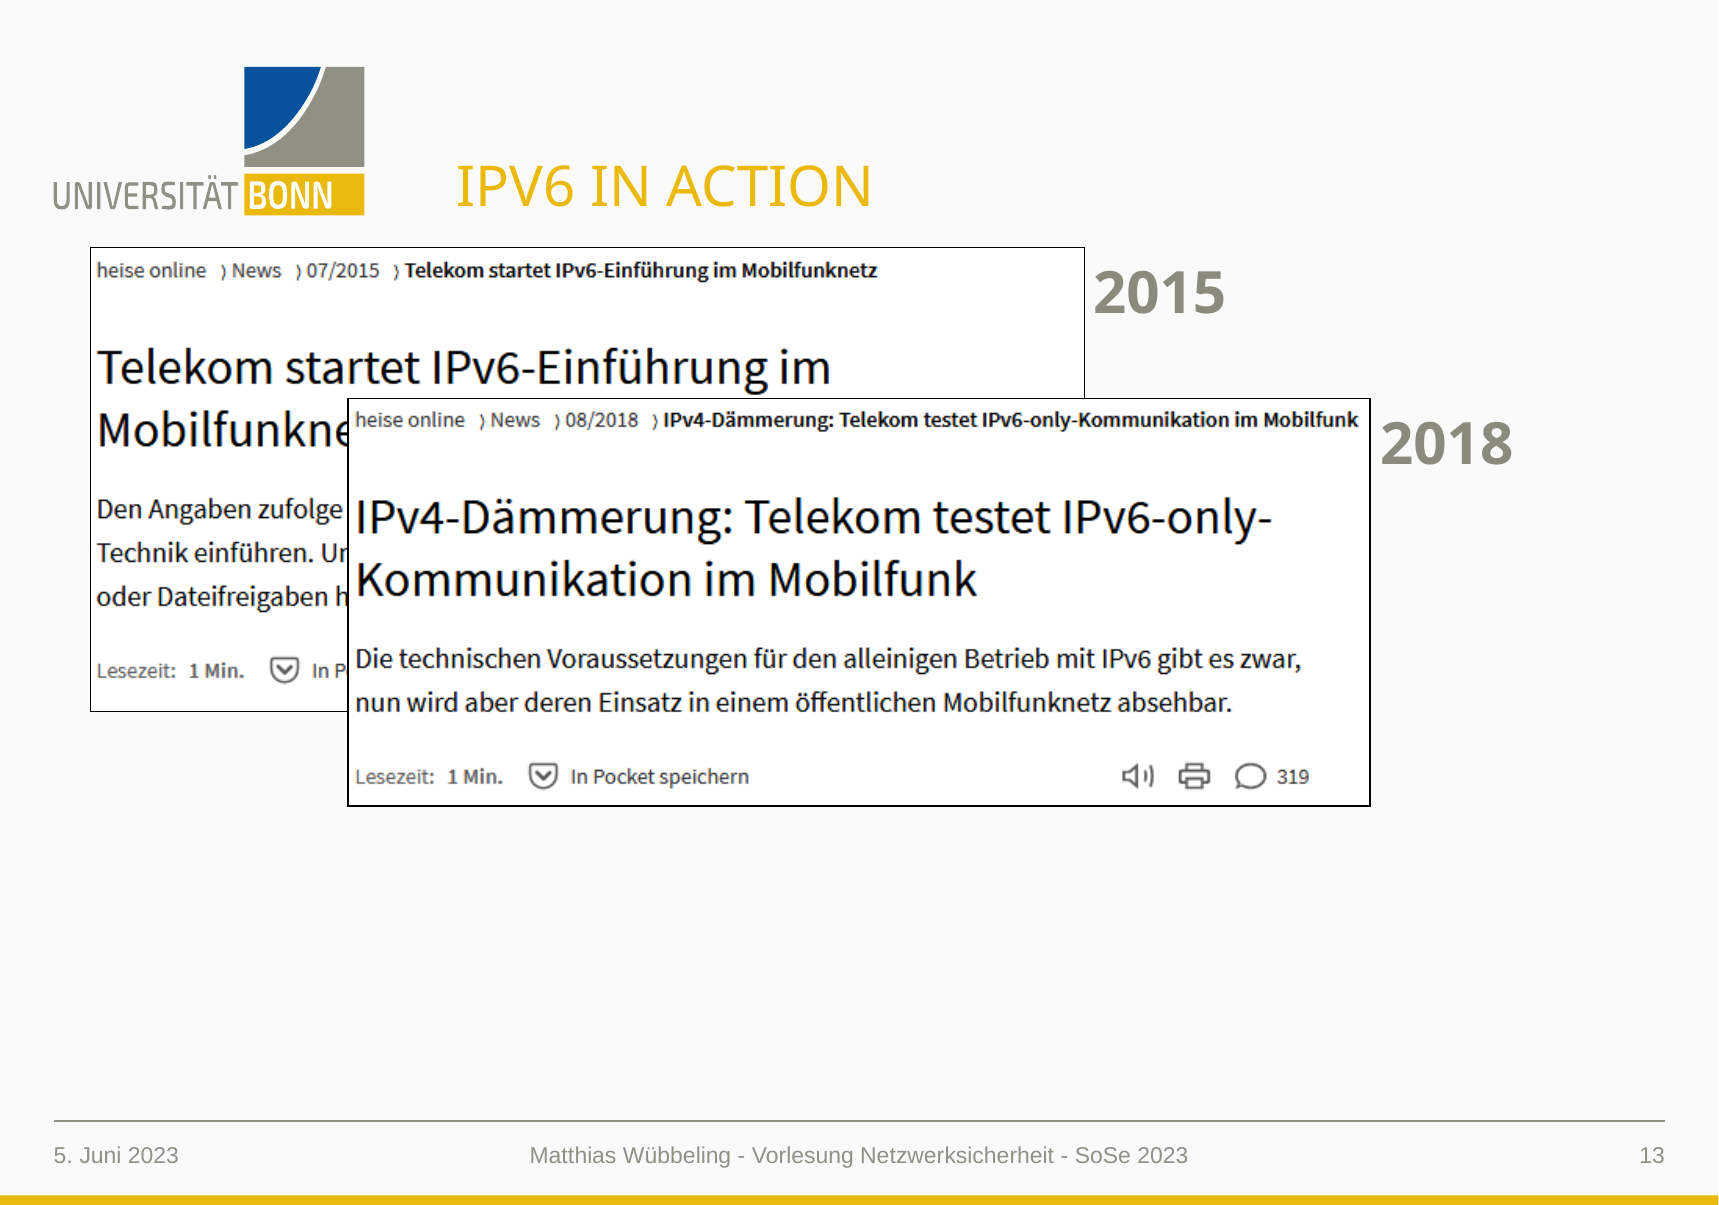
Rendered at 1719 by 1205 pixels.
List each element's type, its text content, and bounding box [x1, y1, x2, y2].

footer Matthias Wübbeling - Vorlesung Netzwerksicherheit - SoSe 2023 [389, 1121, 1329, 1189]
slide_number 13 [1557, 1121, 1665, 1189]
picture [91, 247, 1370, 806]
text_box 2015 [1084, 247, 1242, 333]
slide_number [53, 1121, 215, 1189]
title Ipv6 in Action [456, 67, 1665, 218]
text_box 2018 [1370, 398, 1529, 484]
